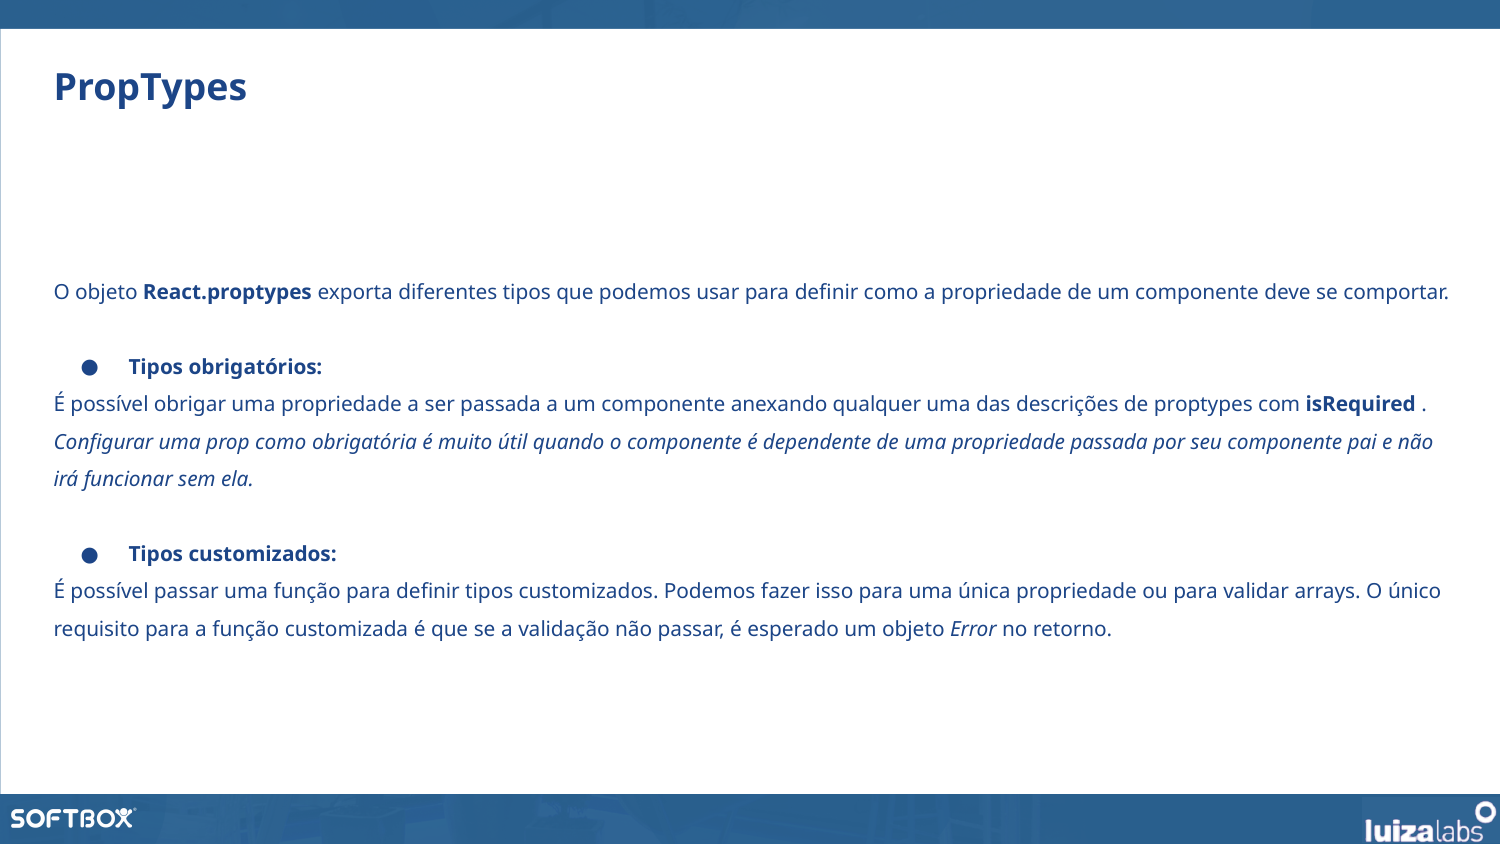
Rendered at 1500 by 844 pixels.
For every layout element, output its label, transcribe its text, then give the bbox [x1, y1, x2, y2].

picture [0, 0, 1500, 28]
text_box O objeto React.proptypes exporta diferentes tipos que podemos usar para definir como a propriedade de um componente deve se comportar. Tipos obrigatórios: É possível obrigar uma propriedade a ser passada a um componente anexando qualquer uma das descrições de proptypes com isRequired . Configurar uma prop como obrigatória é muito útil quando o componente é dependente de uma propriedade passada por seu componente pai e não irá funcionar sem ela. Tipos customizados: É possível passar uma função para definir tipos customizados. Podemos fazer isso para uma única propriedade ou para validar arrays. O único requisito para a função customizada é que se a validação não passar, é esperado um objeto Error no retorno. [38, 154, 1471, 765]
text_box PropTypes [38, 28, 1500, 143]
picture [0, 794, 1500, 844]
text_box [0, 28, 1500, 794]
